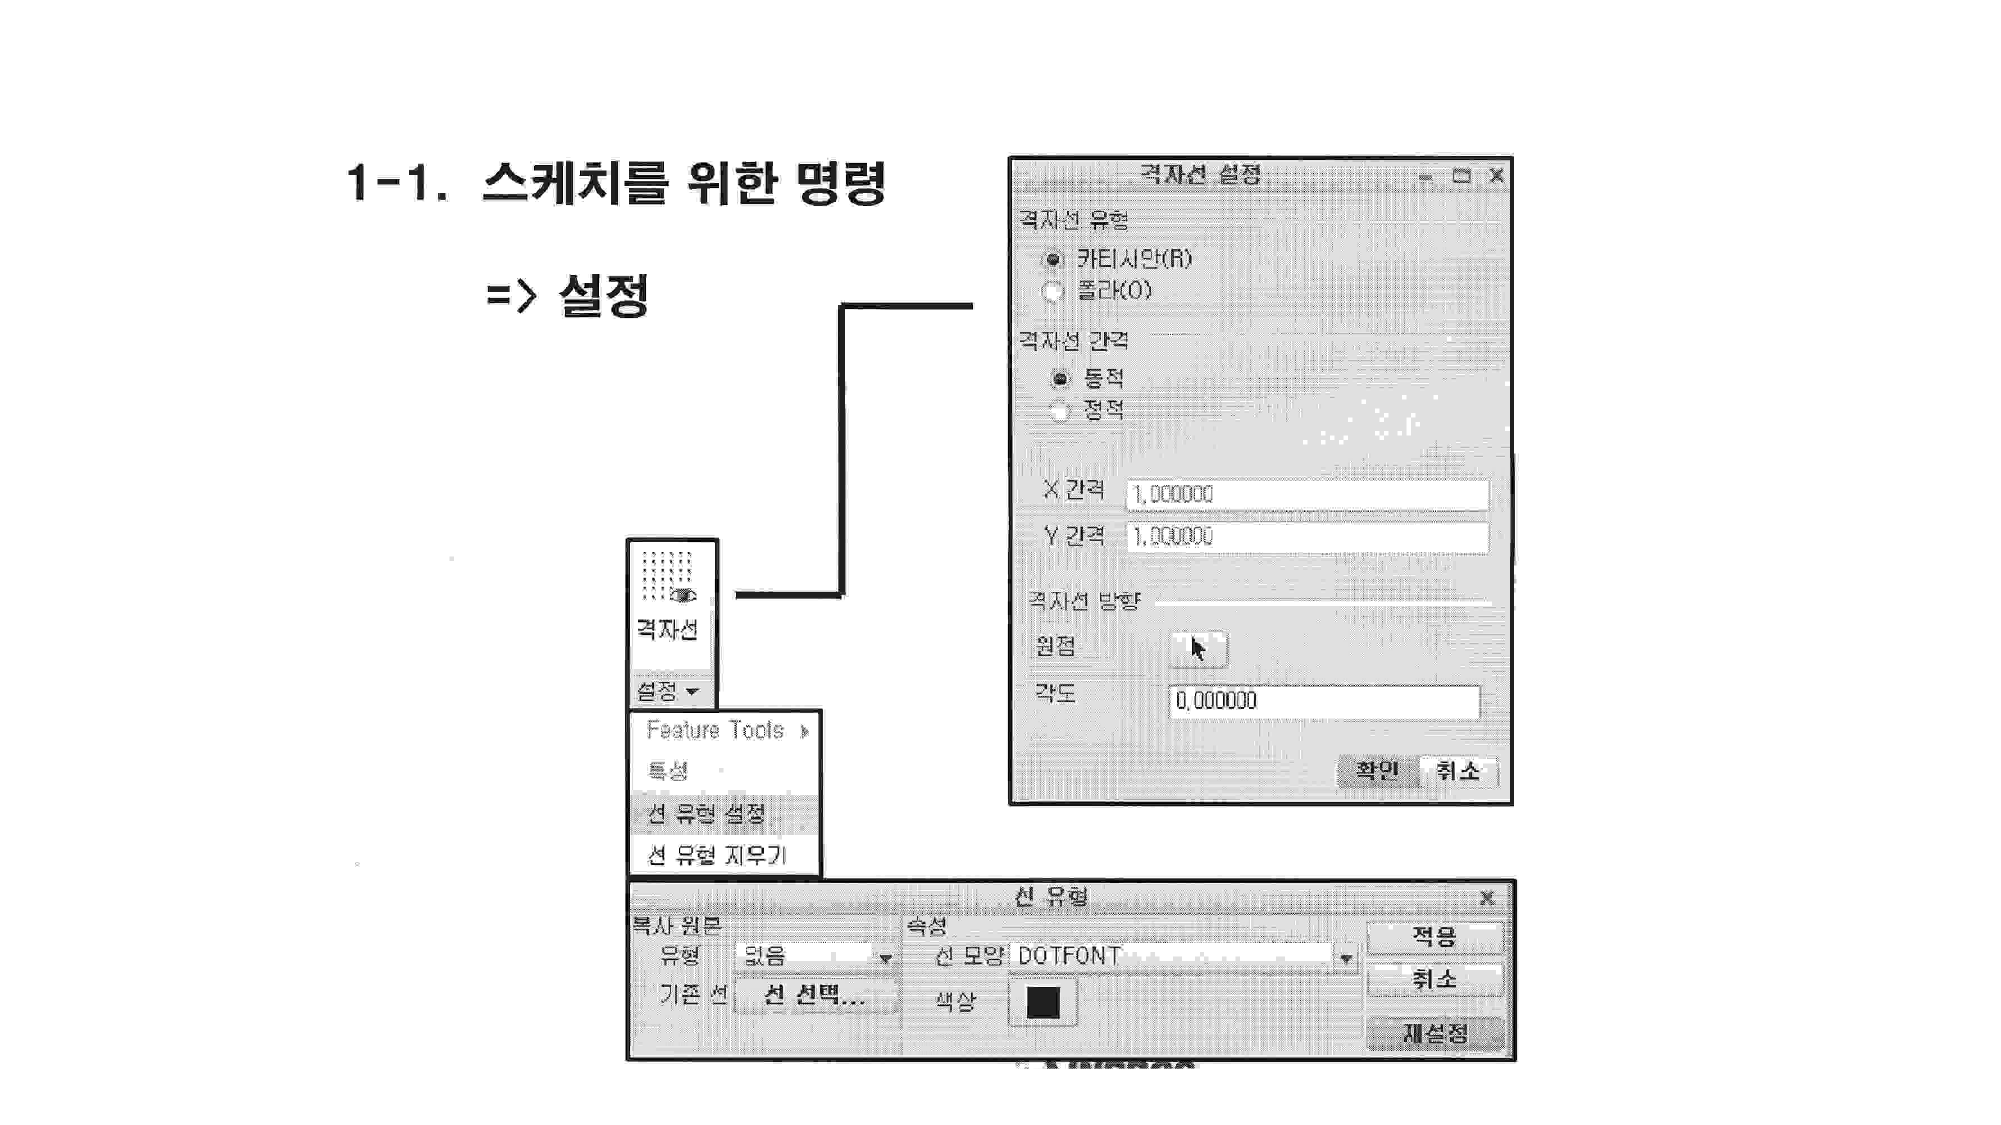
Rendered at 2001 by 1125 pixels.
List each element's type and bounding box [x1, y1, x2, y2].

picture [330, 141, 1536, 1069]
